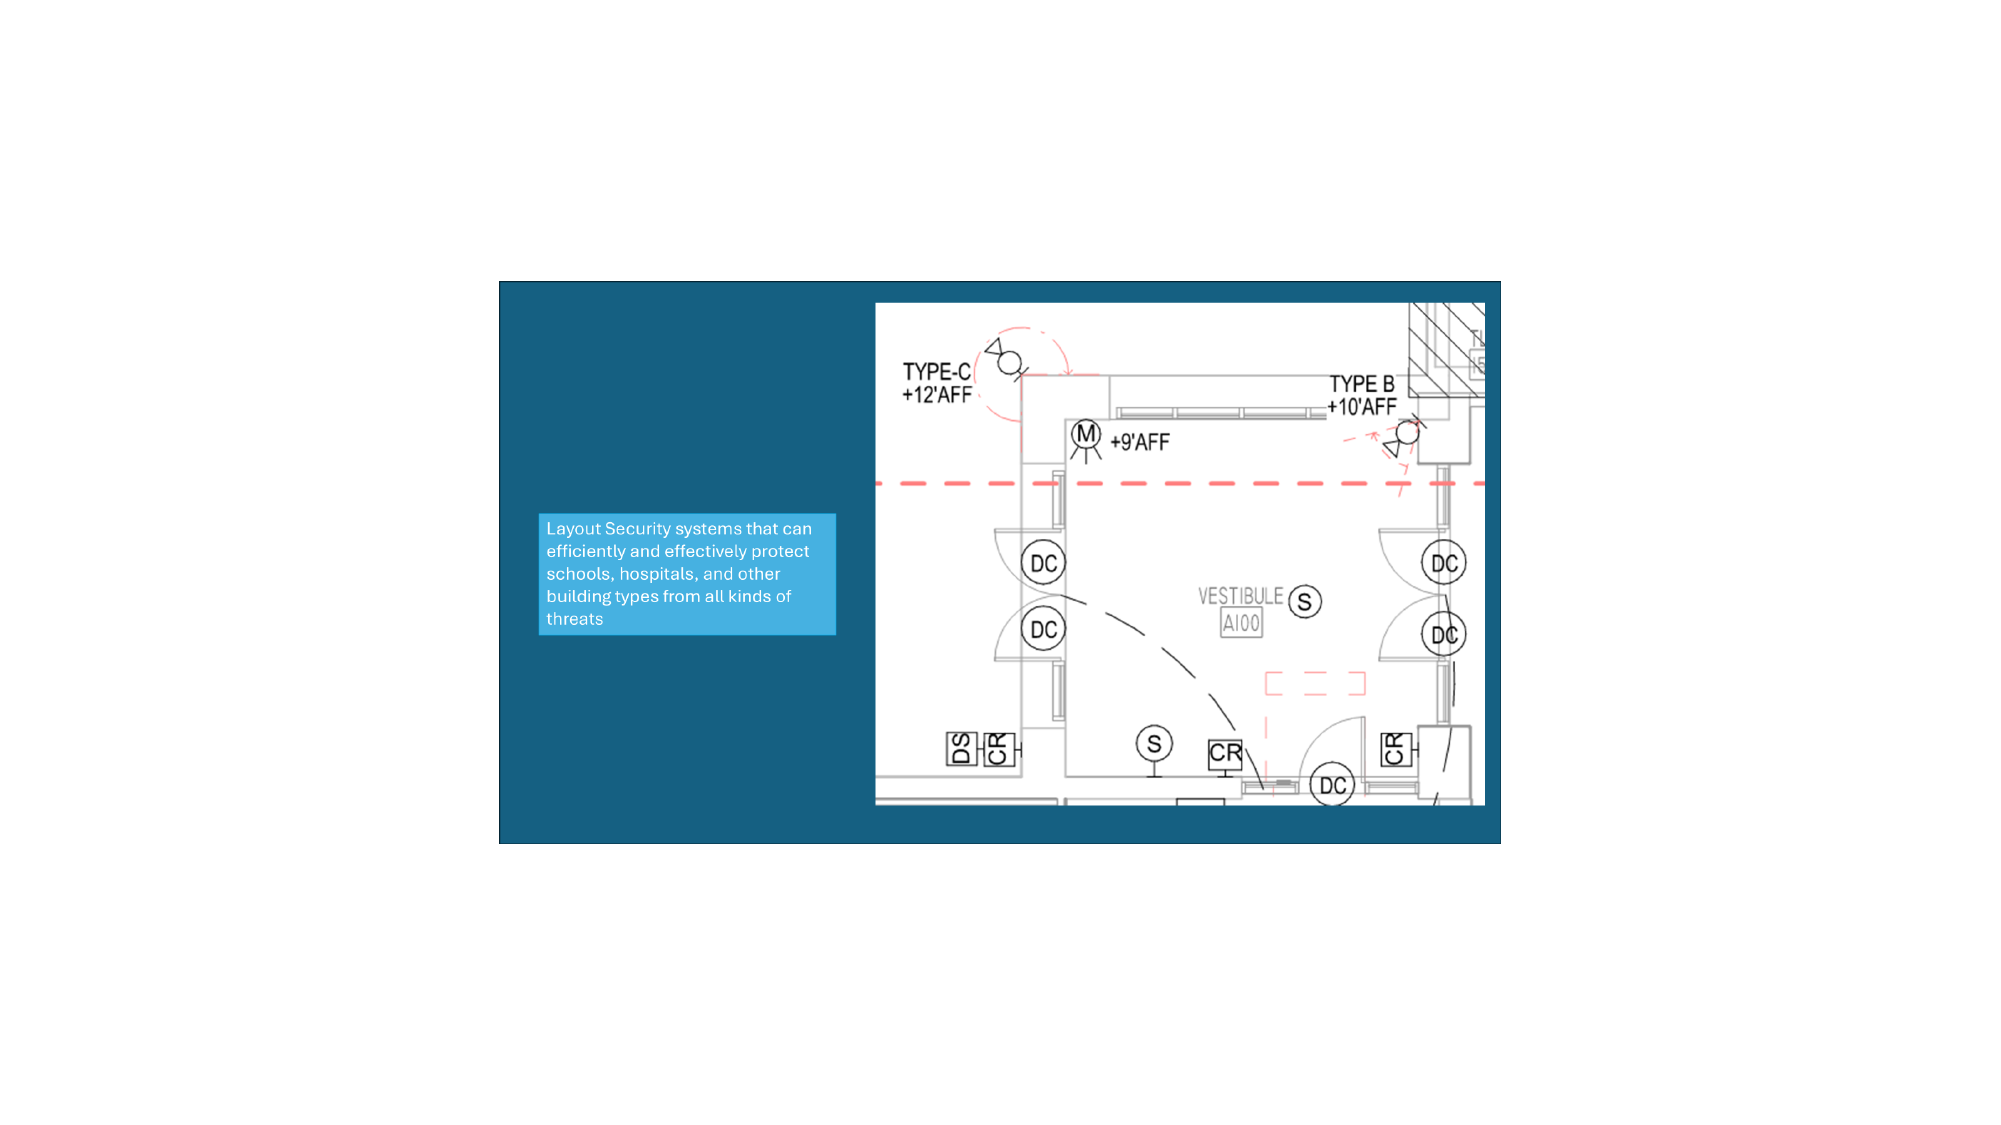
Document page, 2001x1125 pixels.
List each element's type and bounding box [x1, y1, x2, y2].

picture [501, 283, 1501, 845]
